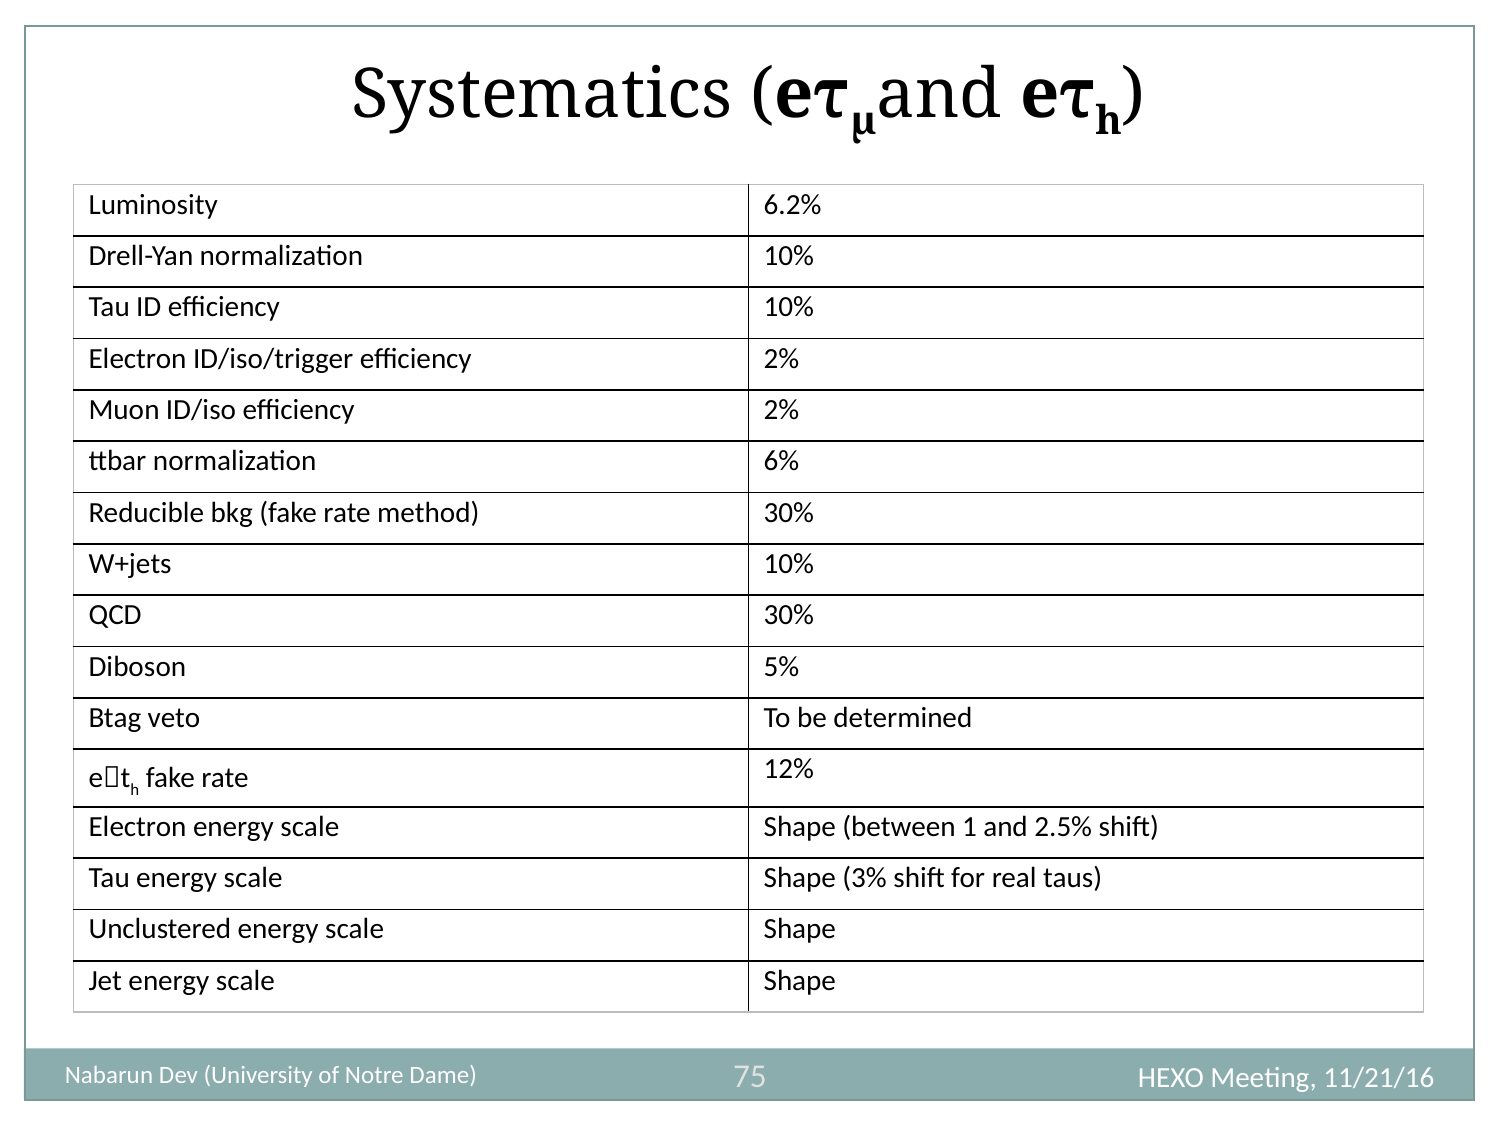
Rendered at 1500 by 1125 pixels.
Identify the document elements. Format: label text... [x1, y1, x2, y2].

table_header Luminosity [74, 185, 748, 235]
table_cell Tau ID efficiency [74, 288, 748, 338]
table_cell 5% [749, 647, 1423, 697]
table_cell 30% [749, 493, 1423, 543]
table_cell Shape [749, 962, 1423, 1011]
table_cell Tau energy scale [74, 859, 748, 909]
table_cell eth fake rate [74, 750, 748, 806]
table_cell 10% [749, 545, 1423, 594]
footer Nabarun Dev (University of Notre Dame) [50, 1051, 638, 1112]
table_cell 2% [749, 339, 1423, 389]
table_cell Shape (between 1 and 2.5% shift) [749, 808, 1423, 857]
table_cell 2% [749, 391, 1423, 440]
table_cell 6% [749, 442, 1423, 492]
table_cell Diboson [74, 647, 748, 697]
slide_number 75 [699, 1037, 800, 1110]
table_cell 10% [749, 237, 1423, 286]
table_cell Electron ID/iso/trigger efficiency [74, 339, 748, 389]
table_cell Reducible bkg (fake rate method) [74, 493, 748, 543]
table_cell Unclustered energy scale [74, 910, 748, 960]
table_cell ttbar normalization [74, 442, 748, 492]
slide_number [950, 1050, 1450, 1111]
title Systematics (eτμand eτh) [73, 0, 1424, 150]
table_cell Drell-Yan normalization [74, 237, 748, 286]
table_cell 30% [749, 596, 1423, 646]
table_cell Shape [749, 910, 1423, 960]
table_cell Btag veto [74, 699, 748, 748]
table_cell 10% [749, 288, 1423, 338]
table_cell W+jets [74, 545, 748, 594]
table_cell Shape (3% shift for real taus) [749, 859, 1423, 909]
table_cell QCD [74, 596, 748, 646]
table_cell To be determined [749, 699, 1423, 748]
table_header 6.2% [749, 185, 1423, 235]
table_cell Electron energy scale [74, 808, 748, 857]
table_cell Muon ID/iso efficiency [74, 391, 748, 440]
table_cell 12% [749, 750, 1423, 806]
table_cell Jet energy scale [74, 962, 748, 1011]
